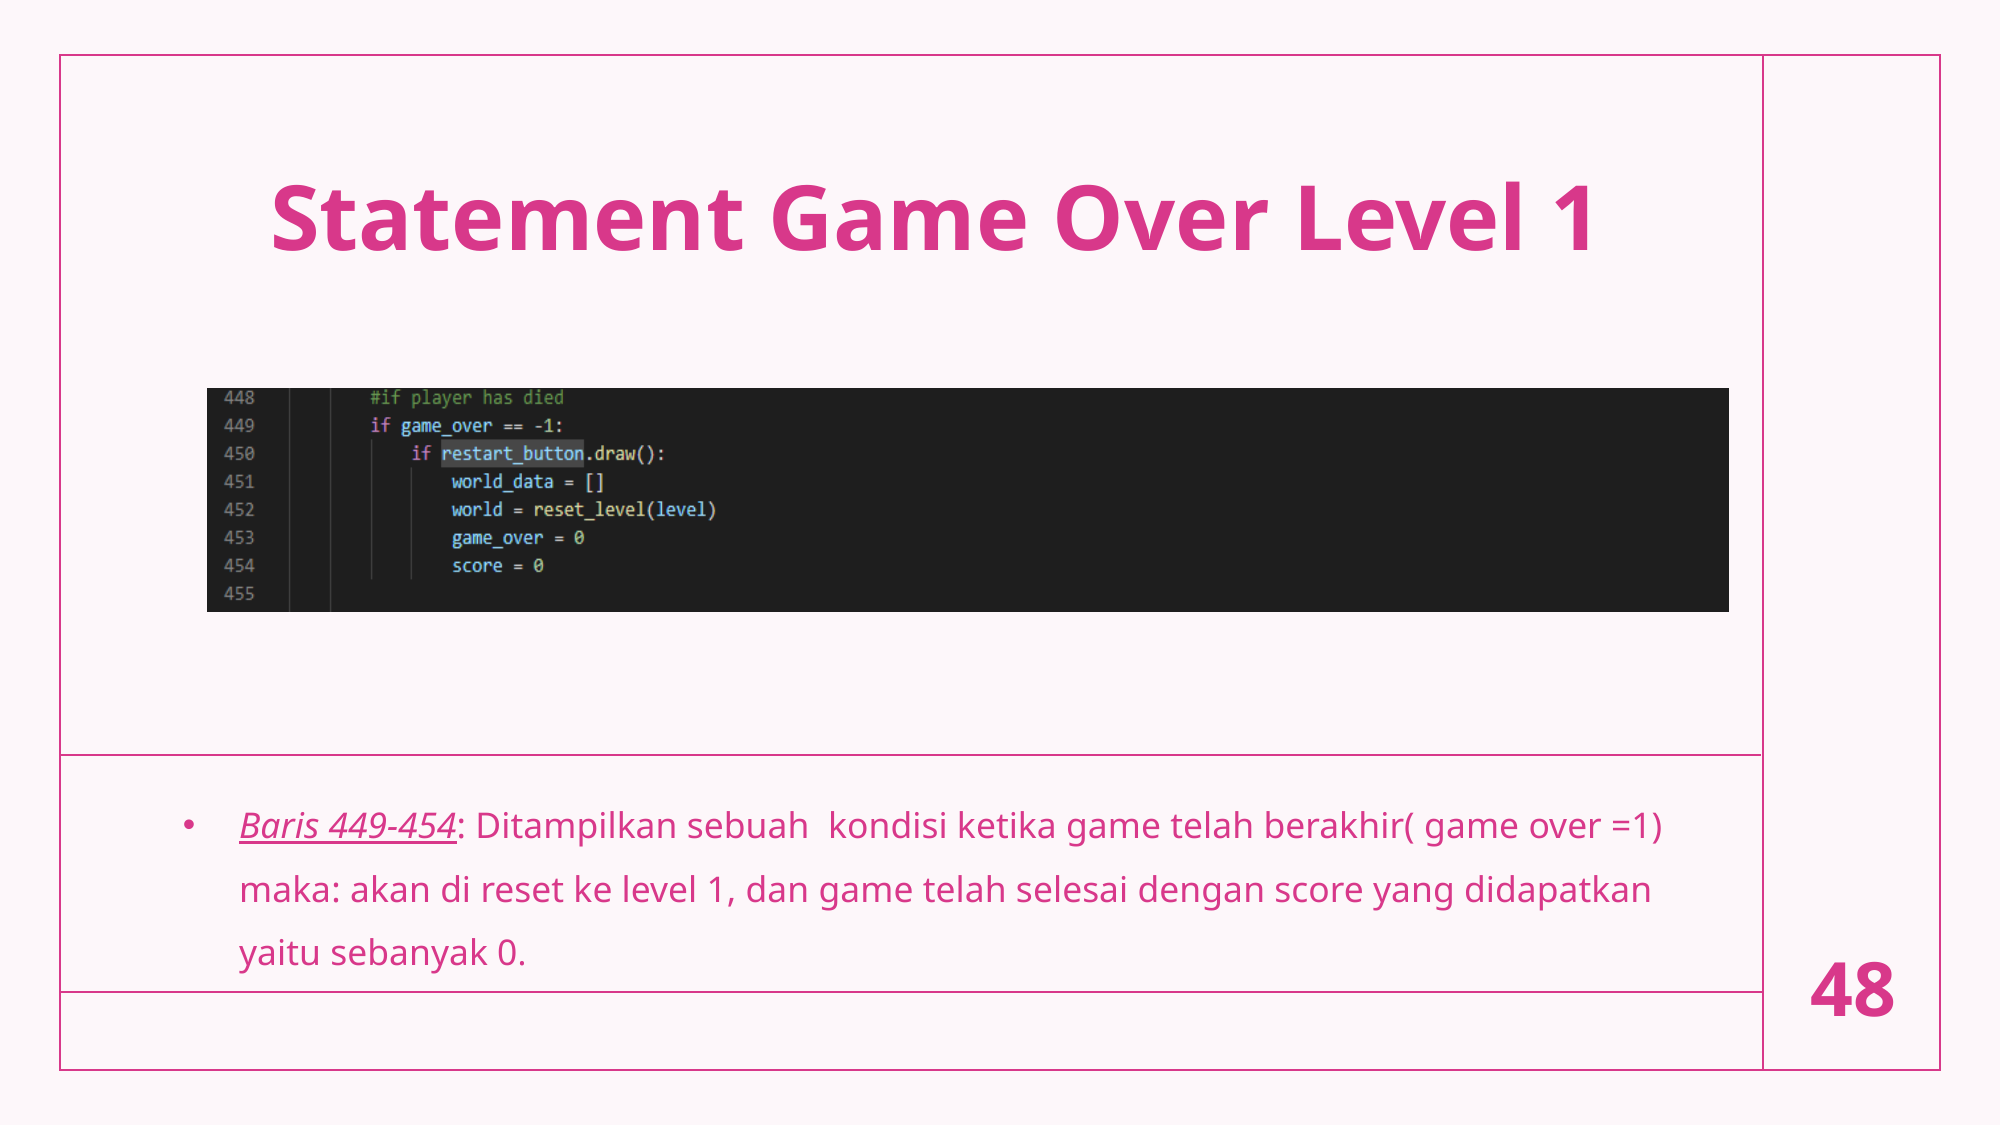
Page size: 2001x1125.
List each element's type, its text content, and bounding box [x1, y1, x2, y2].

picture [206, 388, 1729, 613]
slide_number 48 [1775, 930, 1932, 1055]
subtitle Baris 449-454: Ditampilkan sebuah kondisi ketika game telah berakhir( game over =1) maka: akan di reset ke level 1, dan game telah selesai dengan score yang didapatkan yaitu sebanyak 0. [149, 775, 1691, 979]
title Statement Game Over Level 1 [204, 86, 1669, 278]
